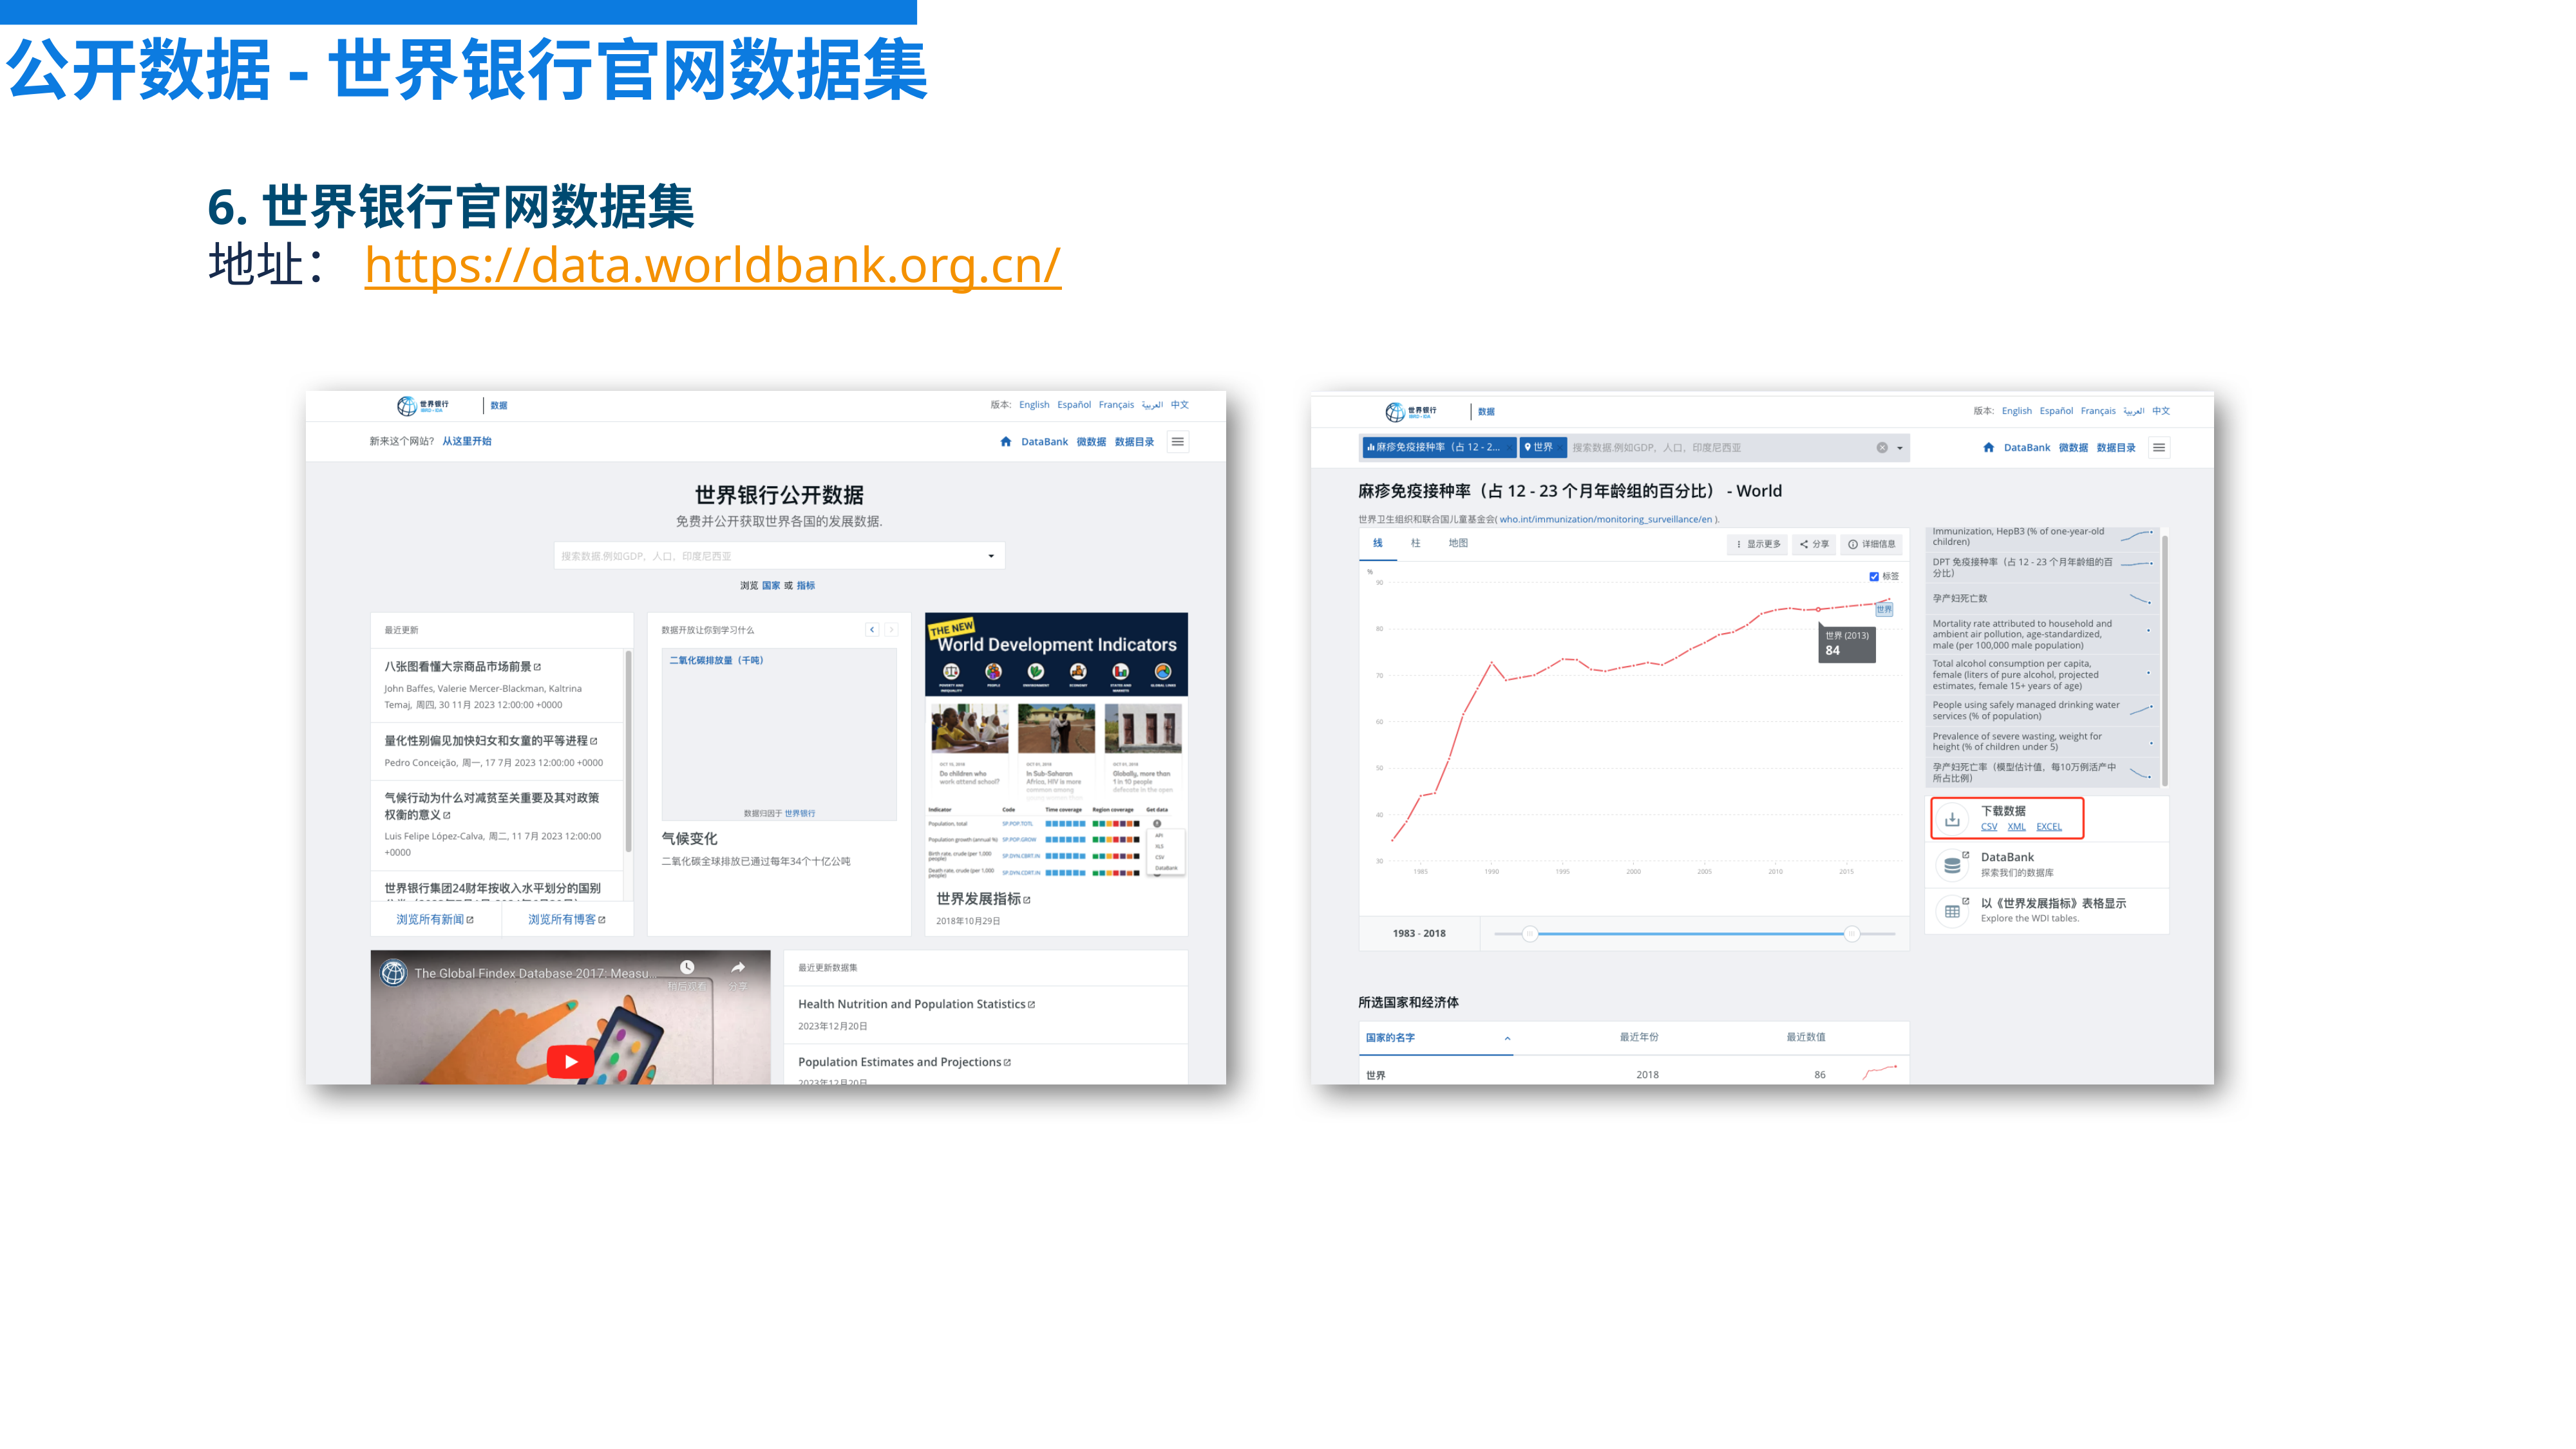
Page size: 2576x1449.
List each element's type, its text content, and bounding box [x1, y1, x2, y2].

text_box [0, 0, 1289, 184]
picture [1311, 391, 2214, 1085]
text_box 6.世界银行官网数据集 地址：https://data.worldbank.org.cn/ [198, 171, 1508, 305]
picture [306, 391, 1226, 1085]
